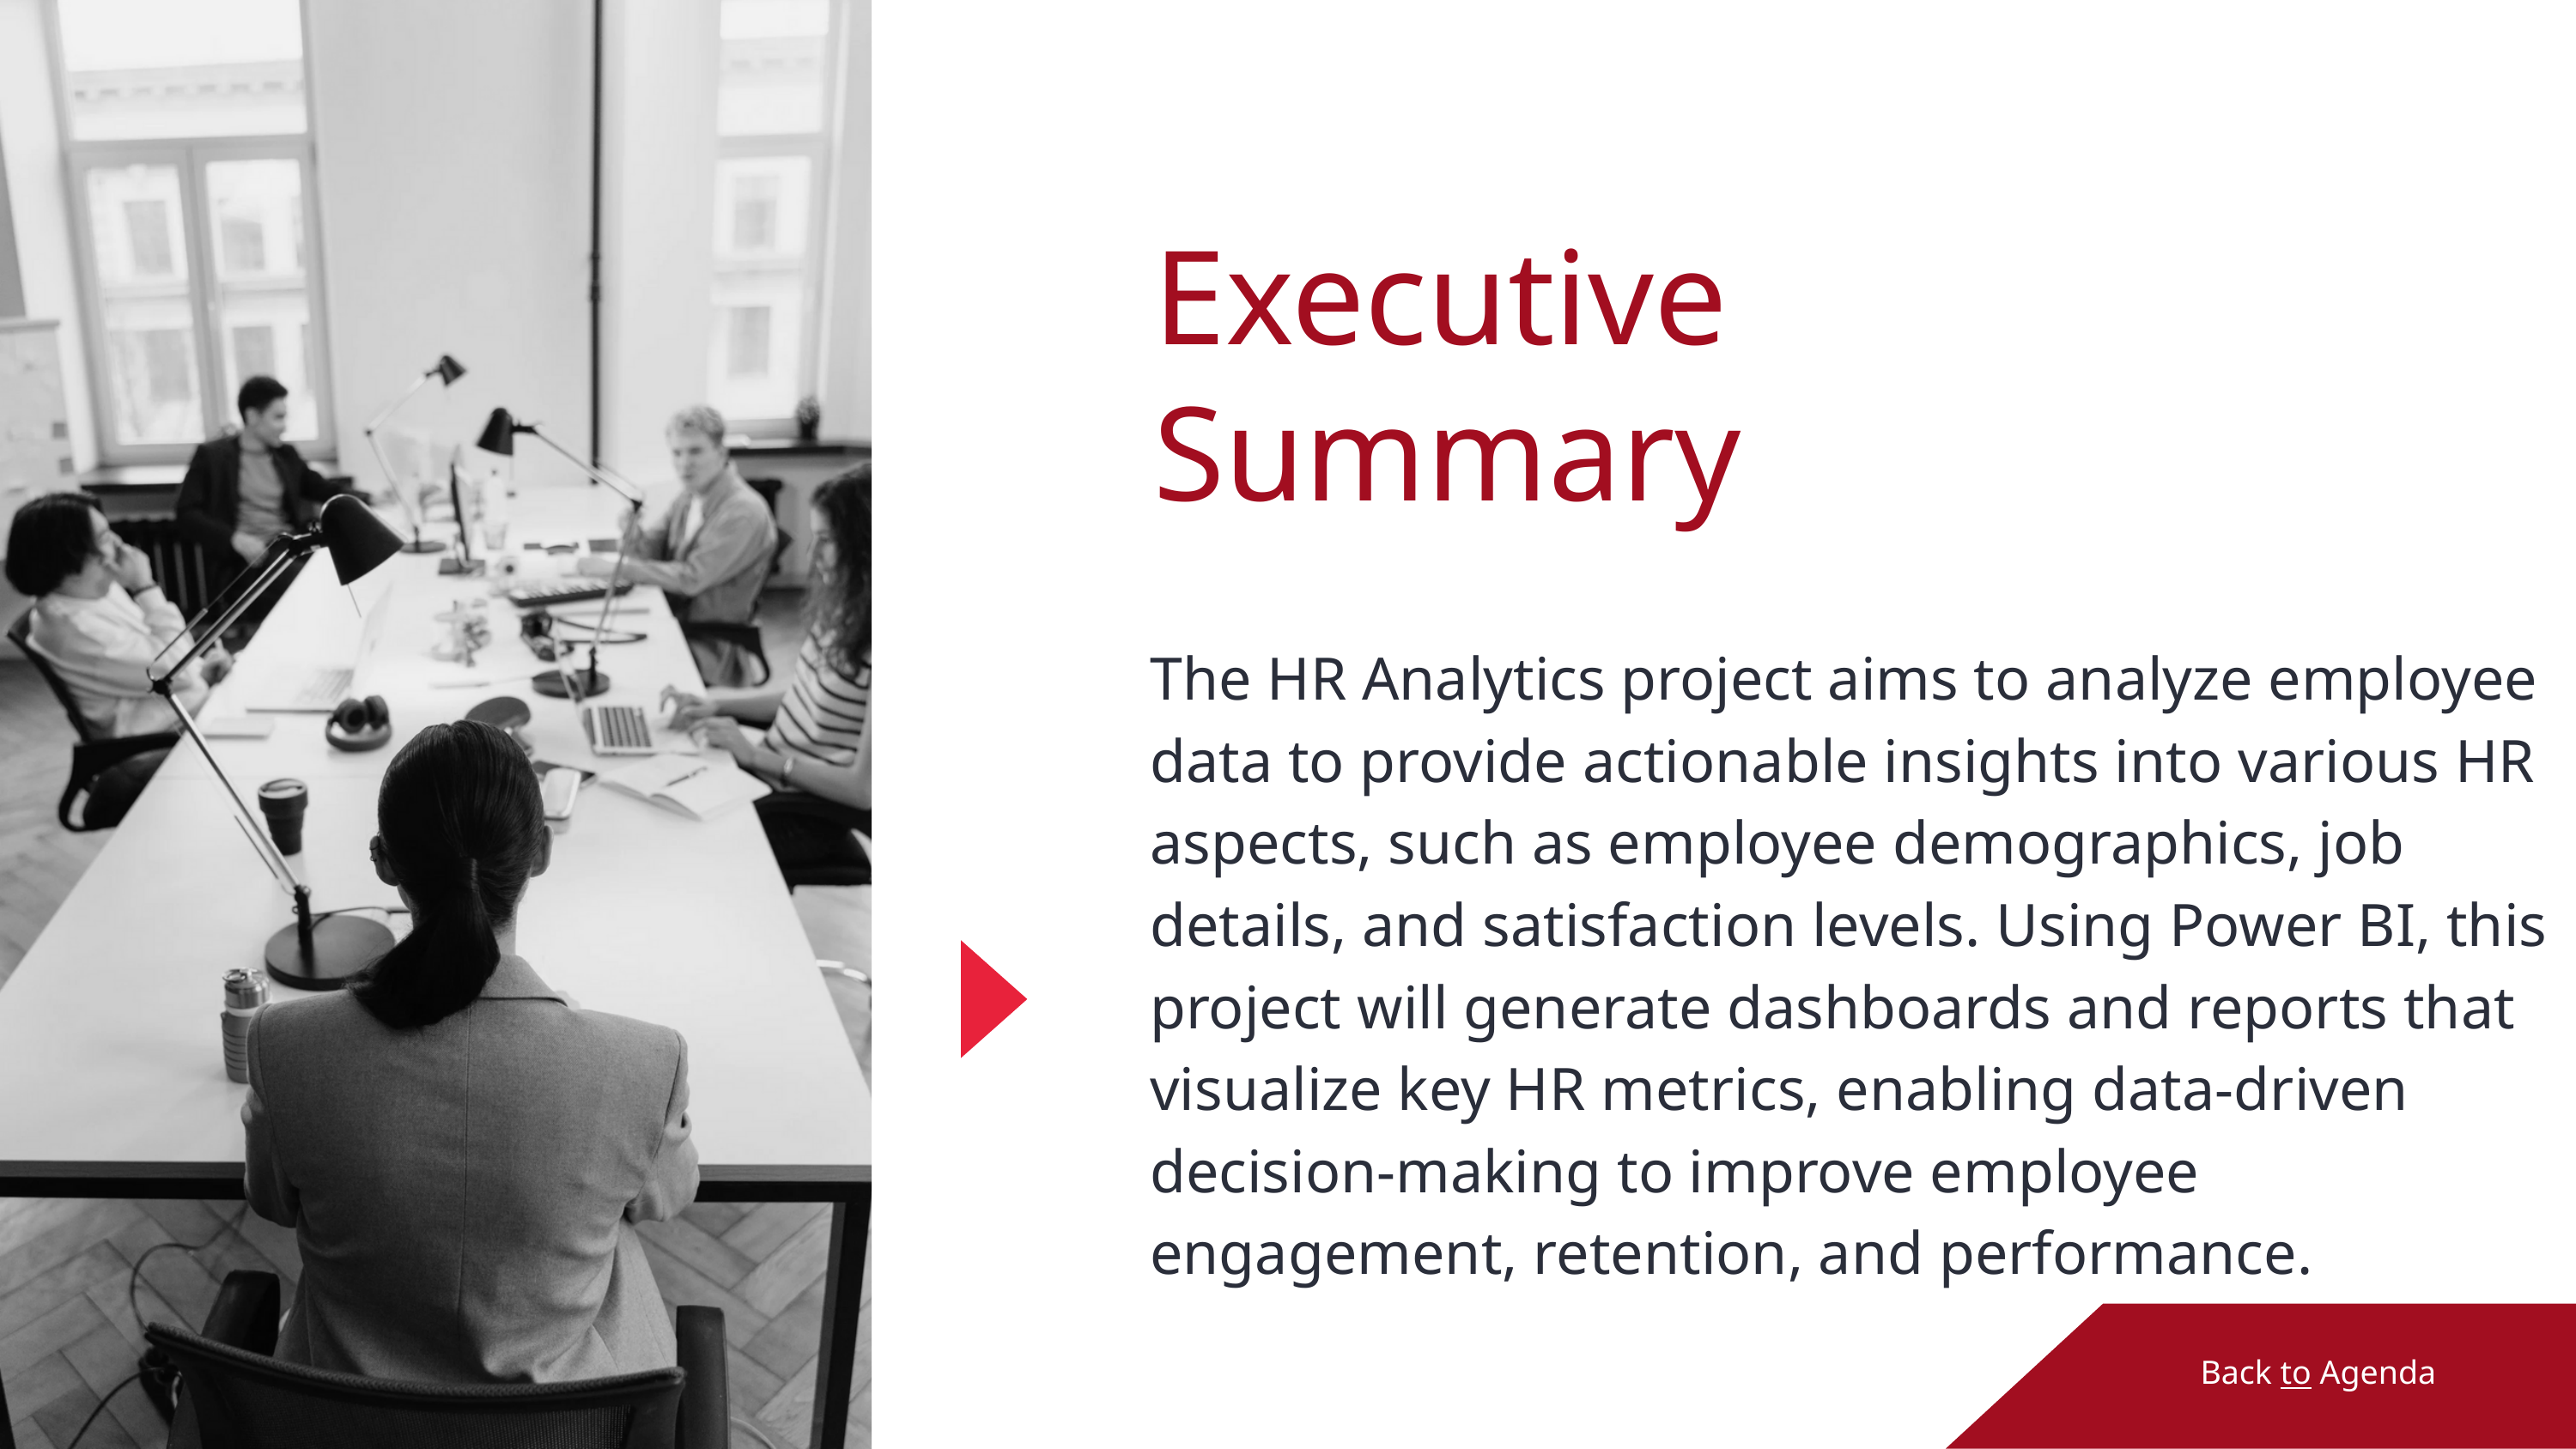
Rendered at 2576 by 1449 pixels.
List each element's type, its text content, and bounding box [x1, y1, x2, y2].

text_box Executive Summary [1153, 214, 2032, 527]
text_box [0, 0, 872, 1449]
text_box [960, 636, 2555, 1362]
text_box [1945, 1303, 2576, 1449]
